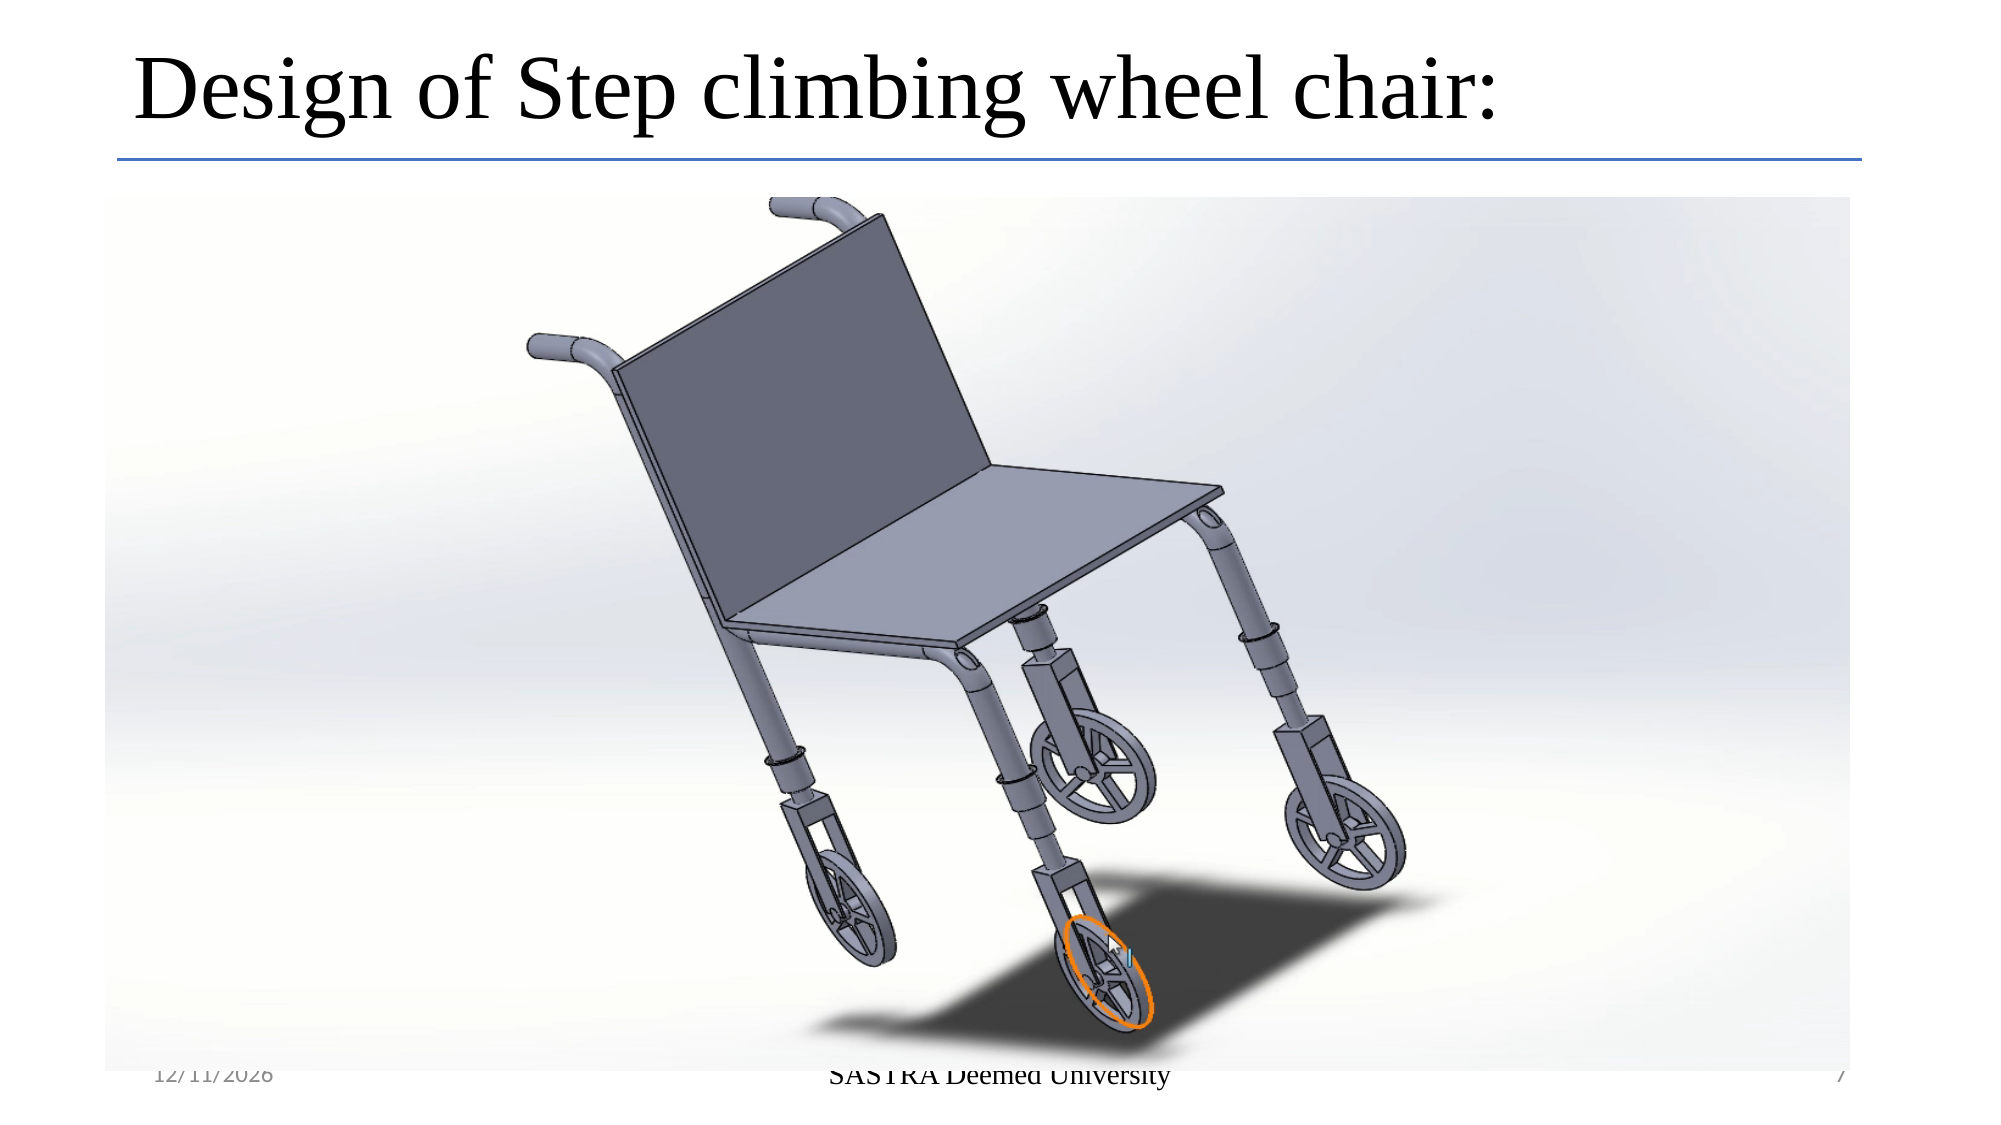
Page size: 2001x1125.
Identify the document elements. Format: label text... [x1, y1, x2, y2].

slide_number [137, 1072, 588, 1103]
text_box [104, 196, 1851, 1072]
slide_number 7 [1412, 1042, 1863, 1103]
text_box Design of Step climbing wheel chair: [119, 31, 1620, 159]
text_box Design of Step climbing wheel chair: [119, 160, 1620, 171]
footer SASTRA Deemed University [662, 1072, 1338, 1103]
